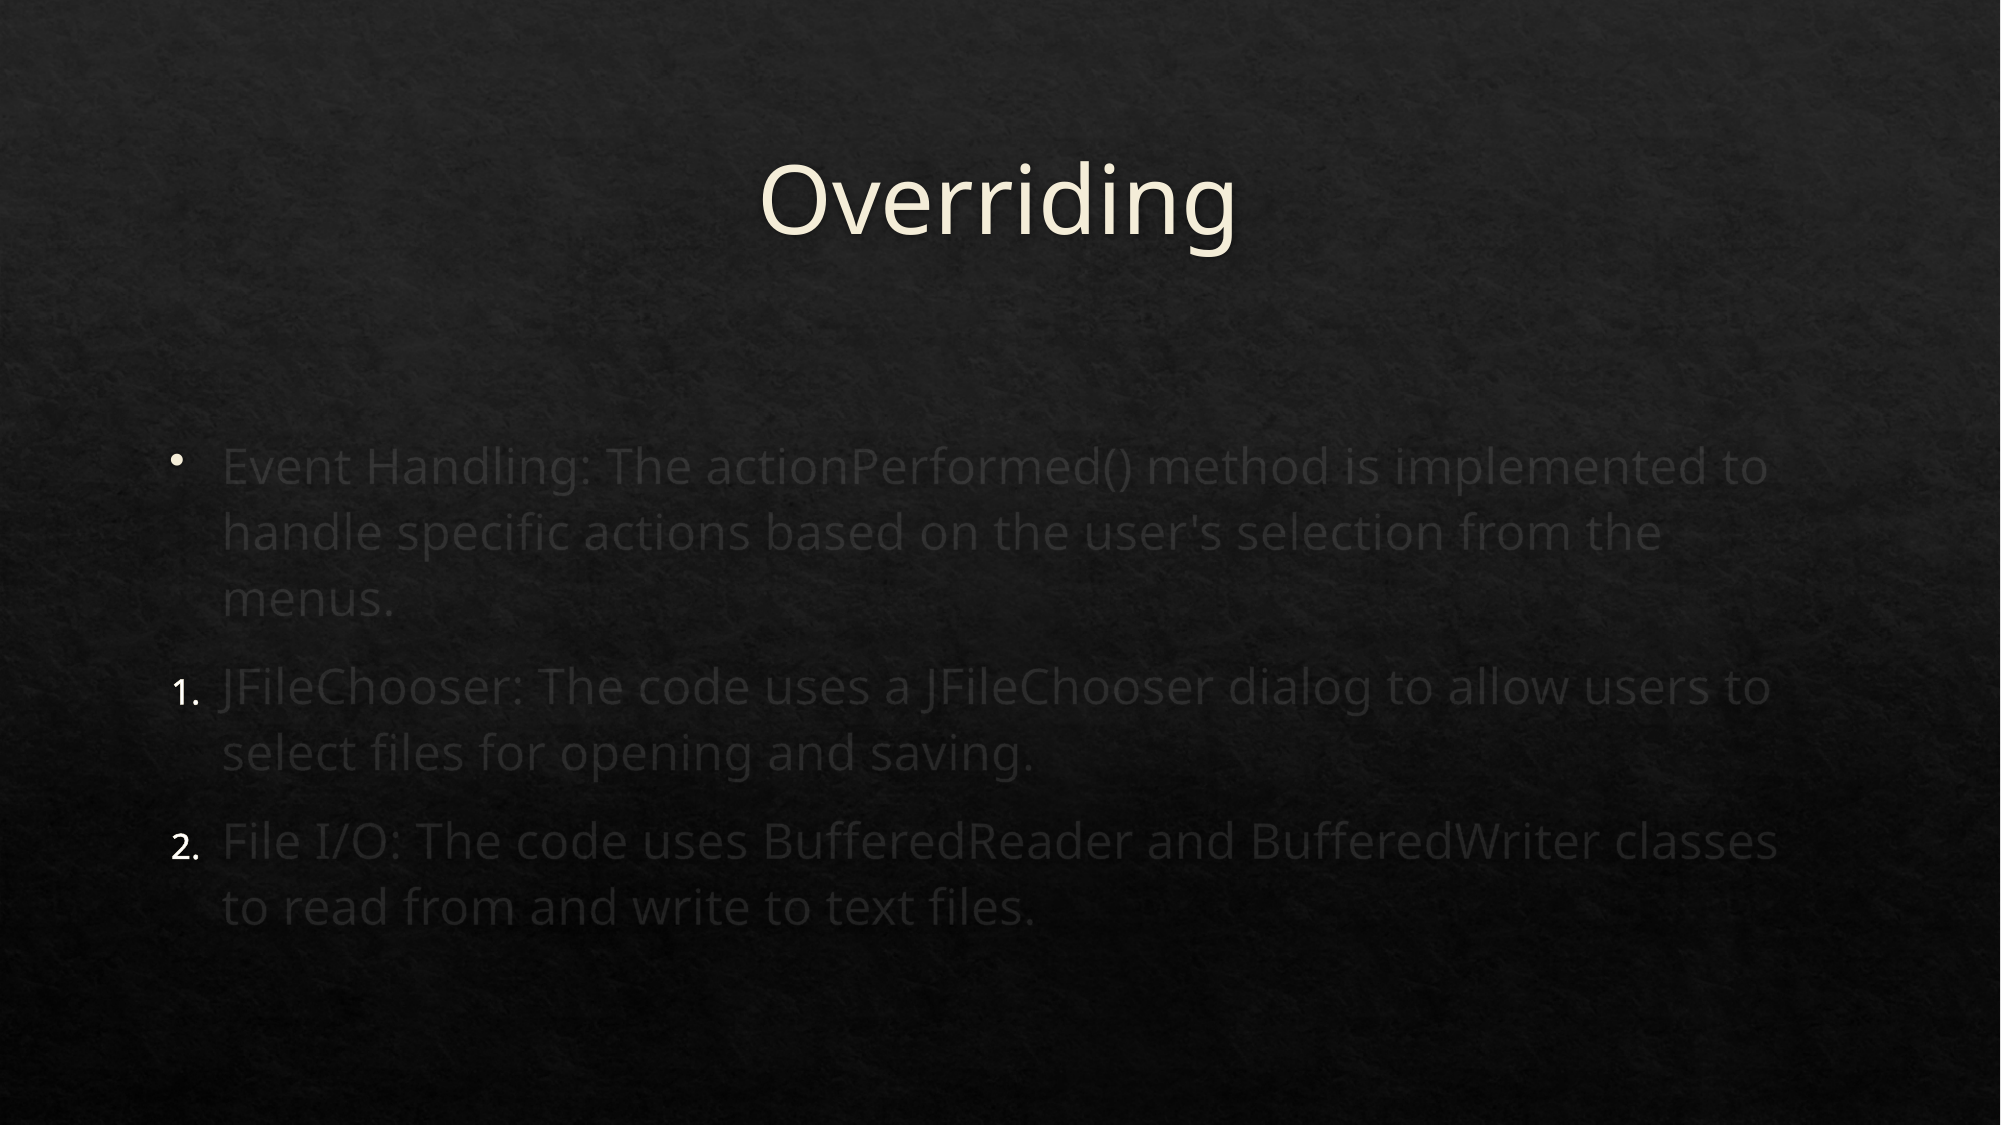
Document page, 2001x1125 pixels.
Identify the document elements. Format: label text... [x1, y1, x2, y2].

title Overriding [149, 99, 1849, 307]
list Event Handling: The actionPerformed() method is implemented to handle specific actions based on the user's selection from the menus. JFileChooser: The code uses a JFileChooser dialog to allow users to select files for opening and saving. File I/O: The code uses BufferedReader and BufferedWriter classes to read from and write to text files. [149, 340, 1849, 950]
